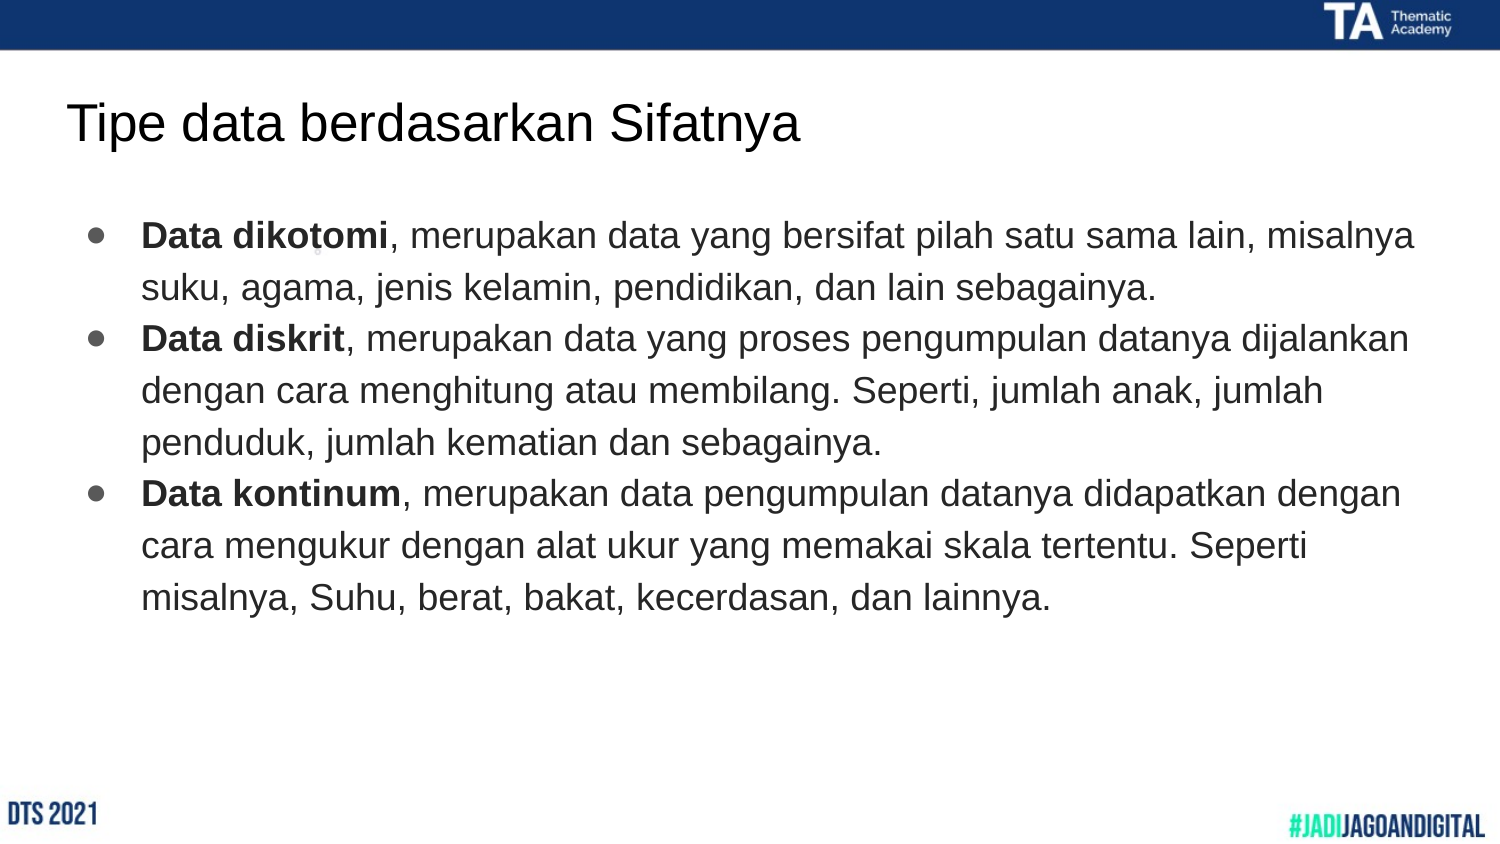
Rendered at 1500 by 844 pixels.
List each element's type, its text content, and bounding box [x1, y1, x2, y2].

title Tipe data berdasarkan Sifatnya [51, 72, 1449, 167]
list Data dikotomi, merupakan data yang bersifat pilah satu sama lain, misalnya suku, agama, jenis kelamin, pendidikan, dan lain sebagainya. Data diskrit, merupakan data yang proses pengumpulan datanya dijalankan dengan cara menghitung atau membilang. Seperti, jumlah anak, jumlah penduduk, jumlah kematian dan sebagainya. Data kontinum, merupakan data pengumpulan datanya didapatkan dengan cara mengukur dengan alat ukur yang memakai skala tertentu. Seperti misalnya, Suhu, berat, bakat, kecerdasan, dan lainnya. [51, 189, 1449, 750]
picture [0, 0, 1500, 844]
